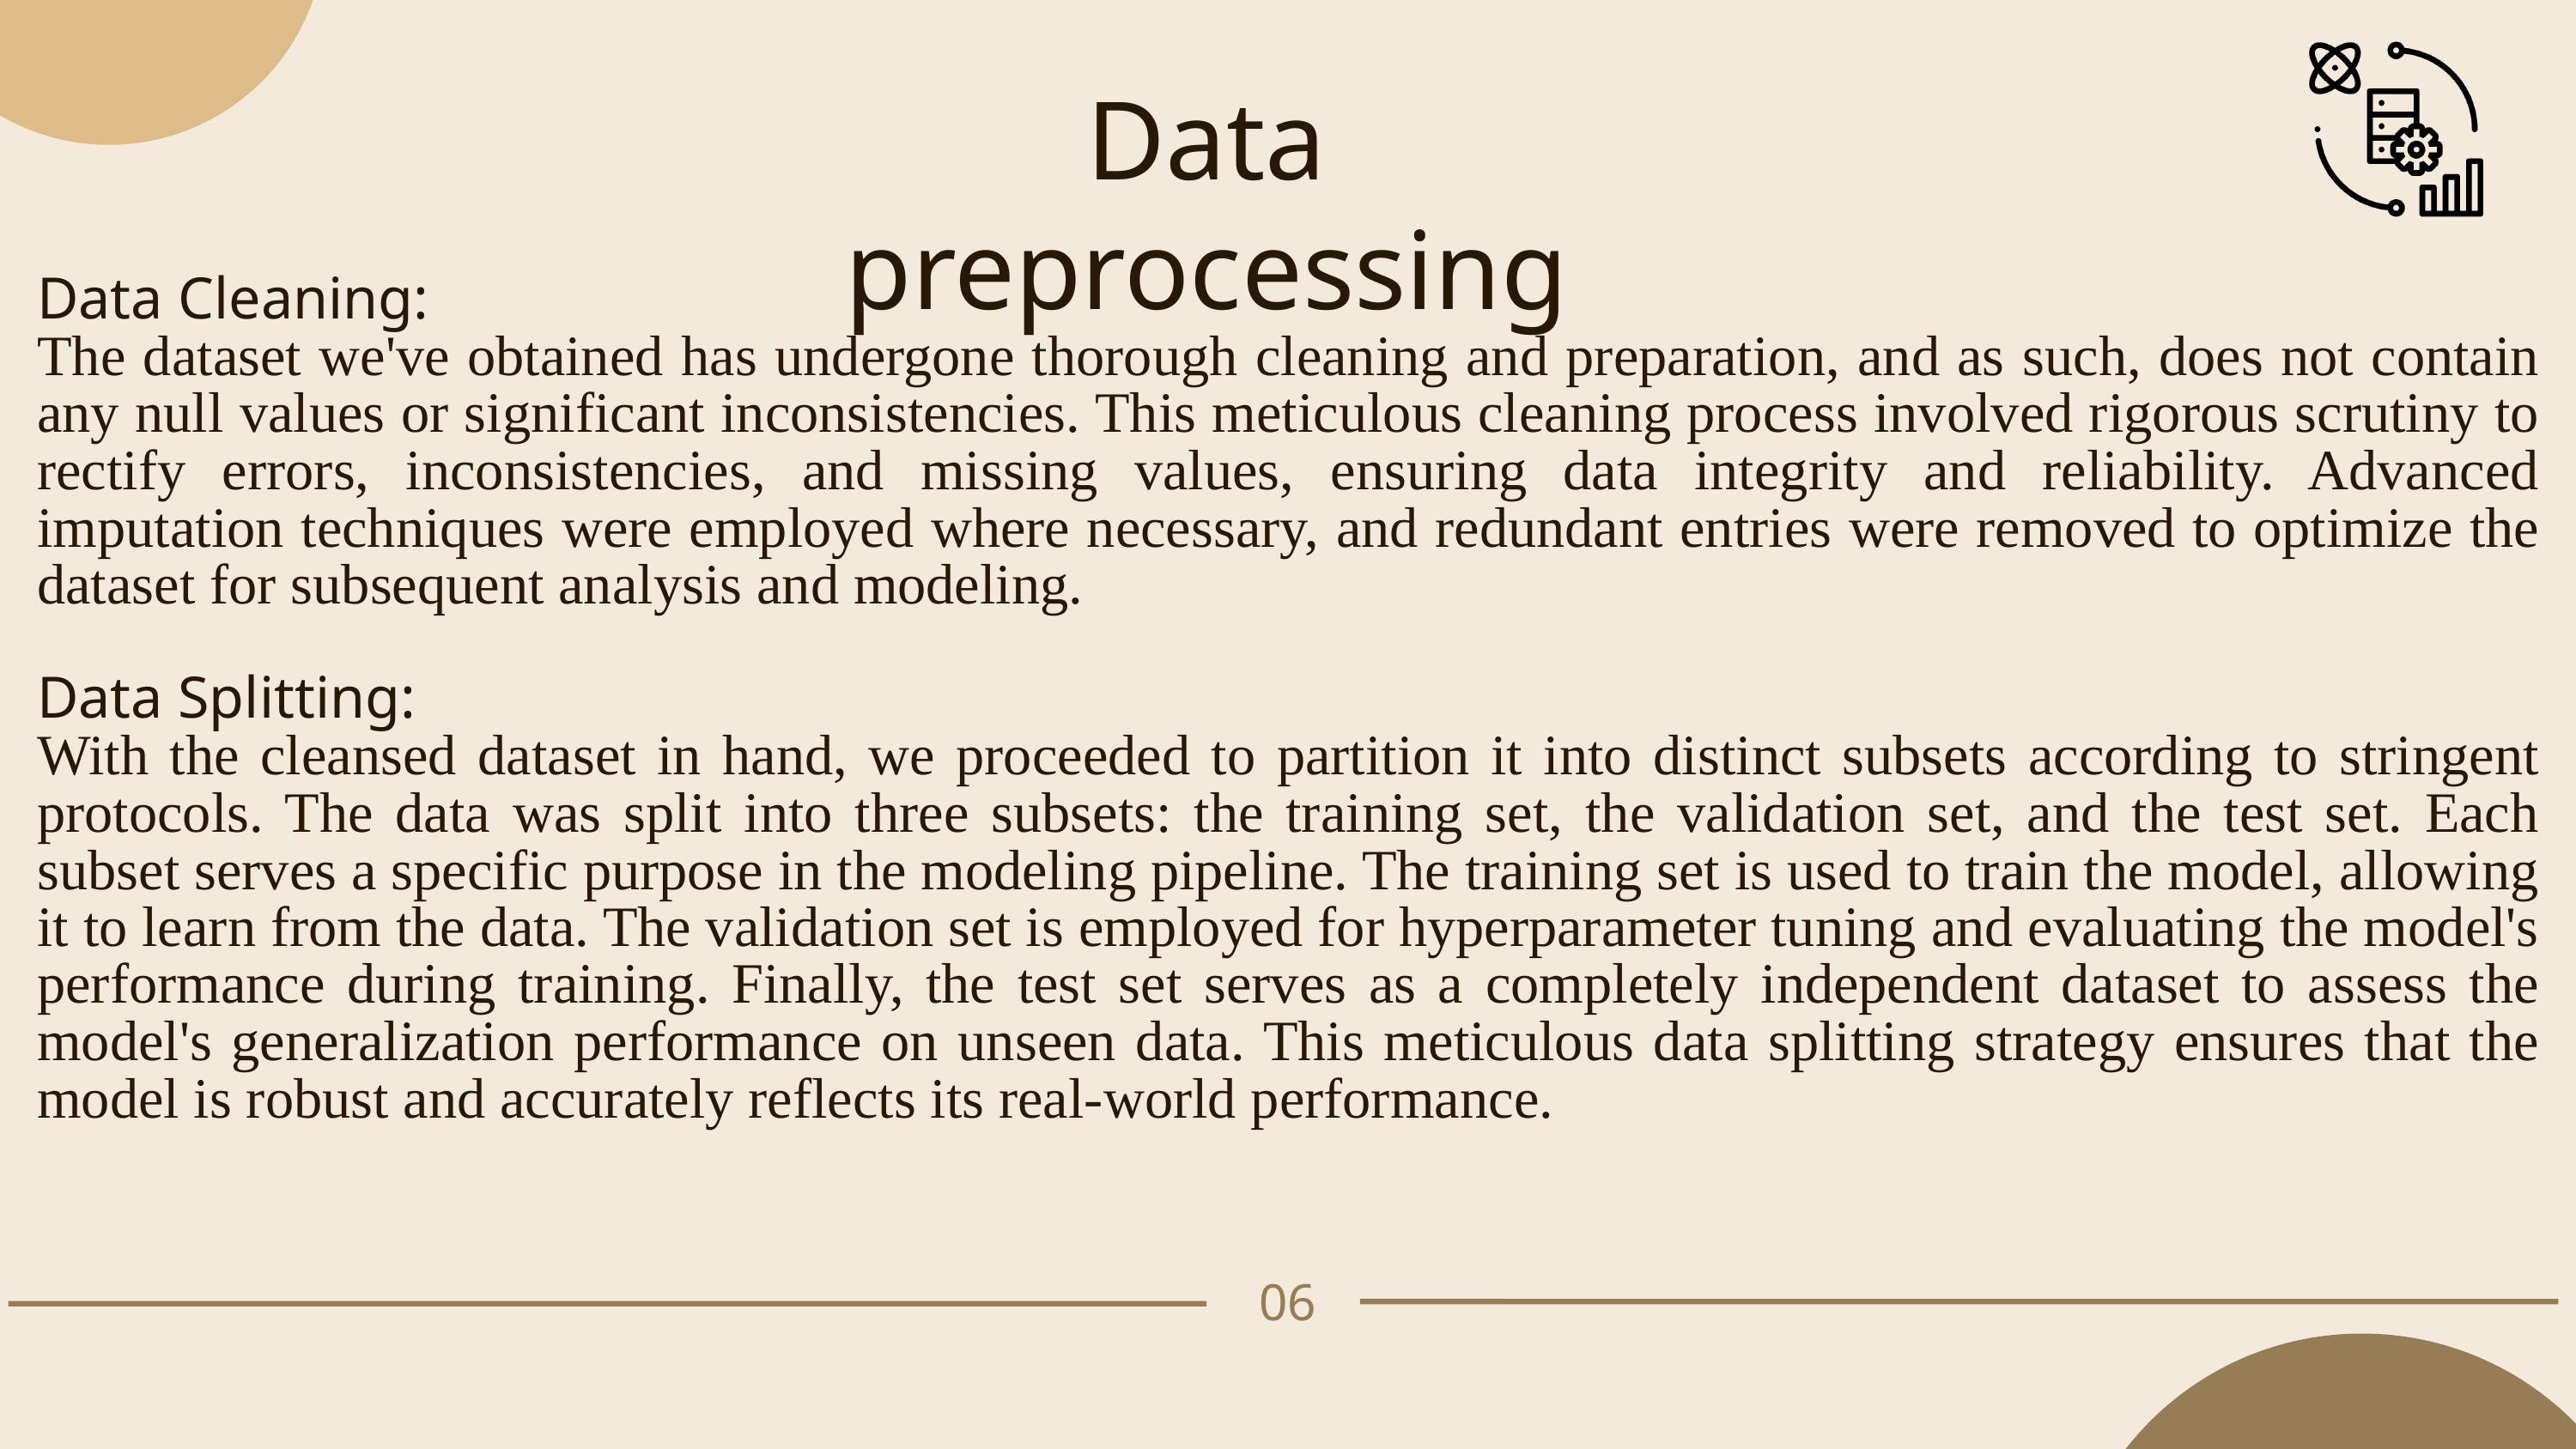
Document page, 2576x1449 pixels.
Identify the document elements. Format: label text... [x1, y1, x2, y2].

text_box Data Cleaning: The dataset we've obtained has undergone thorough cleaning and preparation, and as such, does not contain any null values or significant inconsistencies. This meticulous cleaning process involved rigorous scrutiny to rectify errors, inconsistencies, and missing values, ensuring data integrity and reliability. Advanced imputation techniques were employed where necessary, and redundant entries were removed to optimize the dataset for subsequent analysis and modeling. Data Splitting: With the cleansed dataset in hand, we proceeded to partition it into distinct subsets according to stringent protocols. The data was split into three subsets: the training set, the validation set, and the test set. Each subset serves a specific purpose in the modeling pipeline. The training set is used to train the model, allowing it to learn from the data. The validation set is employed for hyperparameter tuning and evaluating the model's performance during training. Finally, the test set serves as a completely independent dataset to assess the model's generalization performance on unseen data. This meticulous data splitting strategy ensures that the model is robust and accurately reflects its real-world performance. [37, 272, 2544, 1130]
text_box Data preprocessing [770, 71, 1643, 331]
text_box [0, 0, 325, 145]
text_box [2307, 40, 2483, 217]
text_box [2062, 1333, 2576, 1449]
text_box 06 [822, 1280, 1754, 1331]
